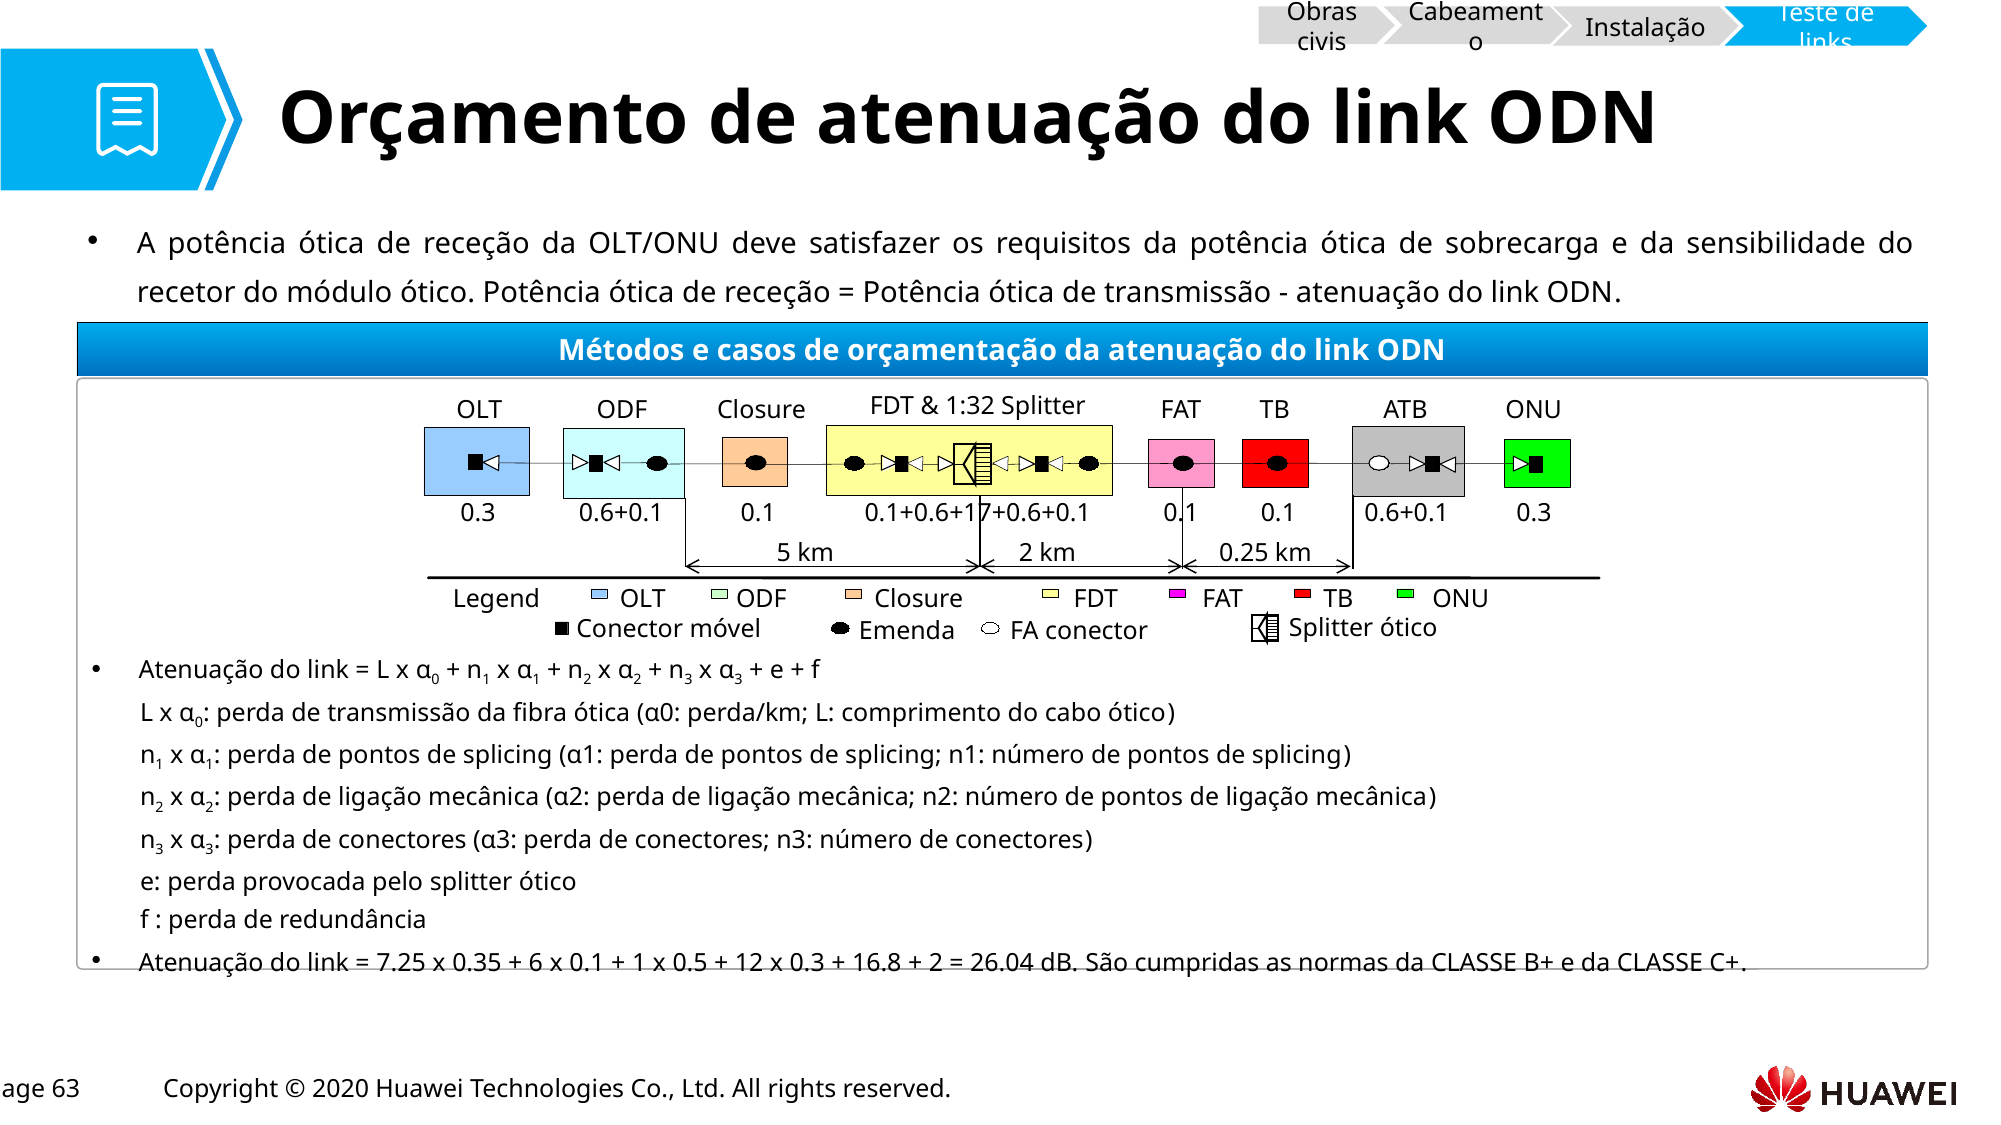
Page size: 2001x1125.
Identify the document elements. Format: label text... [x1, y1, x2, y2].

list A potência ótica de receção da OLT/ONU deve satisfazer os requisitos da potência ótica de sobrecarga e da sensibilidade do recetor do módulo ótico. Potência ótica de receção = Potência ótica de transmissão - atenuação do link ODN. [73, 203, 1930, 972]
text_box Obras civis [1258, 6, 1395, 45]
text_box Instalação [1552, 6, 1739, 46]
picture [1751, 1066, 1956, 1112]
title Orçamento de atenuação do link ODN [261, 67, 1875, 173]
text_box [76, 322, 1928, 983]
text_box Teste de links [1724, 6, 1928, 46]
text_box Cabeamento [1383, 6, 1569, 45]
